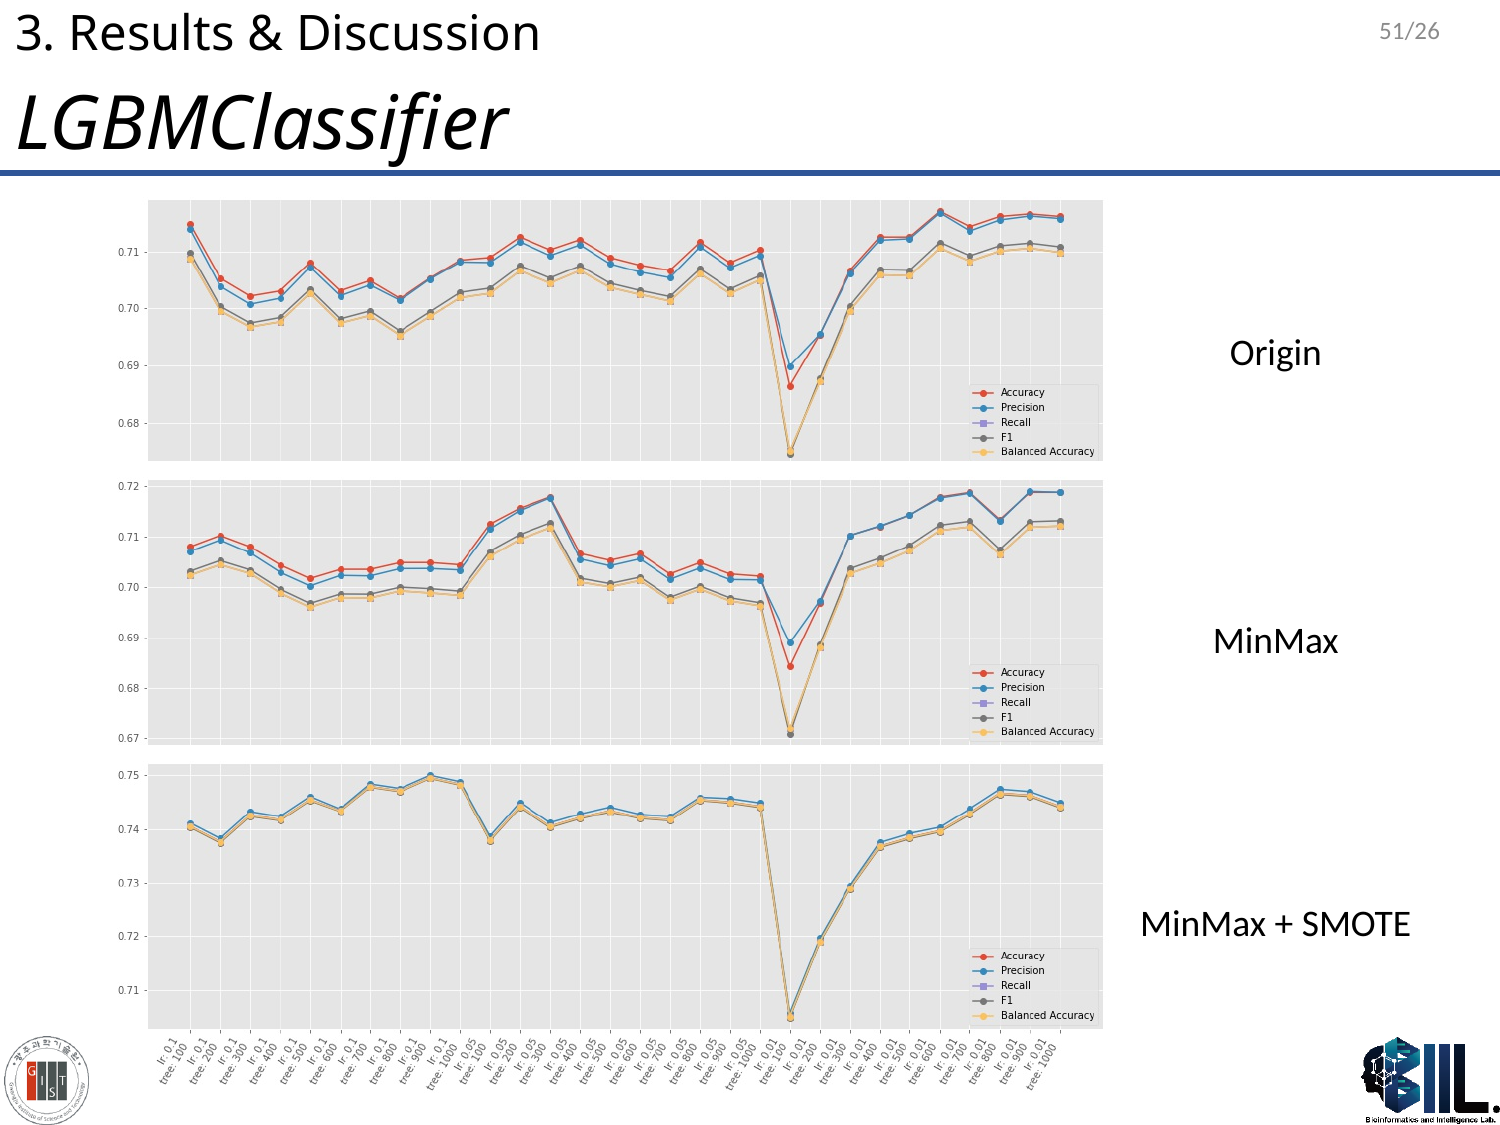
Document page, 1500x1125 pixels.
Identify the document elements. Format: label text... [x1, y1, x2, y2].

title 3. Results & Discussion [0, 0, 602, 68]
picture [4, 1036, 89, 1125]
text_box MinMax [1156, 608, 1455, 669]
text_box LGBMClassifier [0, 176, 1238, 183]
picture [1361, 1037, 1500, 1125]
text_box MinMax + SMOTE [1156, 892, 1455, 952]
text_box Origin [1156, 320, 1455, 380]
picture [92, 181, 1156, 1100]
slide_number 51/26 [1117, 0, 1455, 60]
text_box LGBMClassifier [0, 68, 1238, 170]
